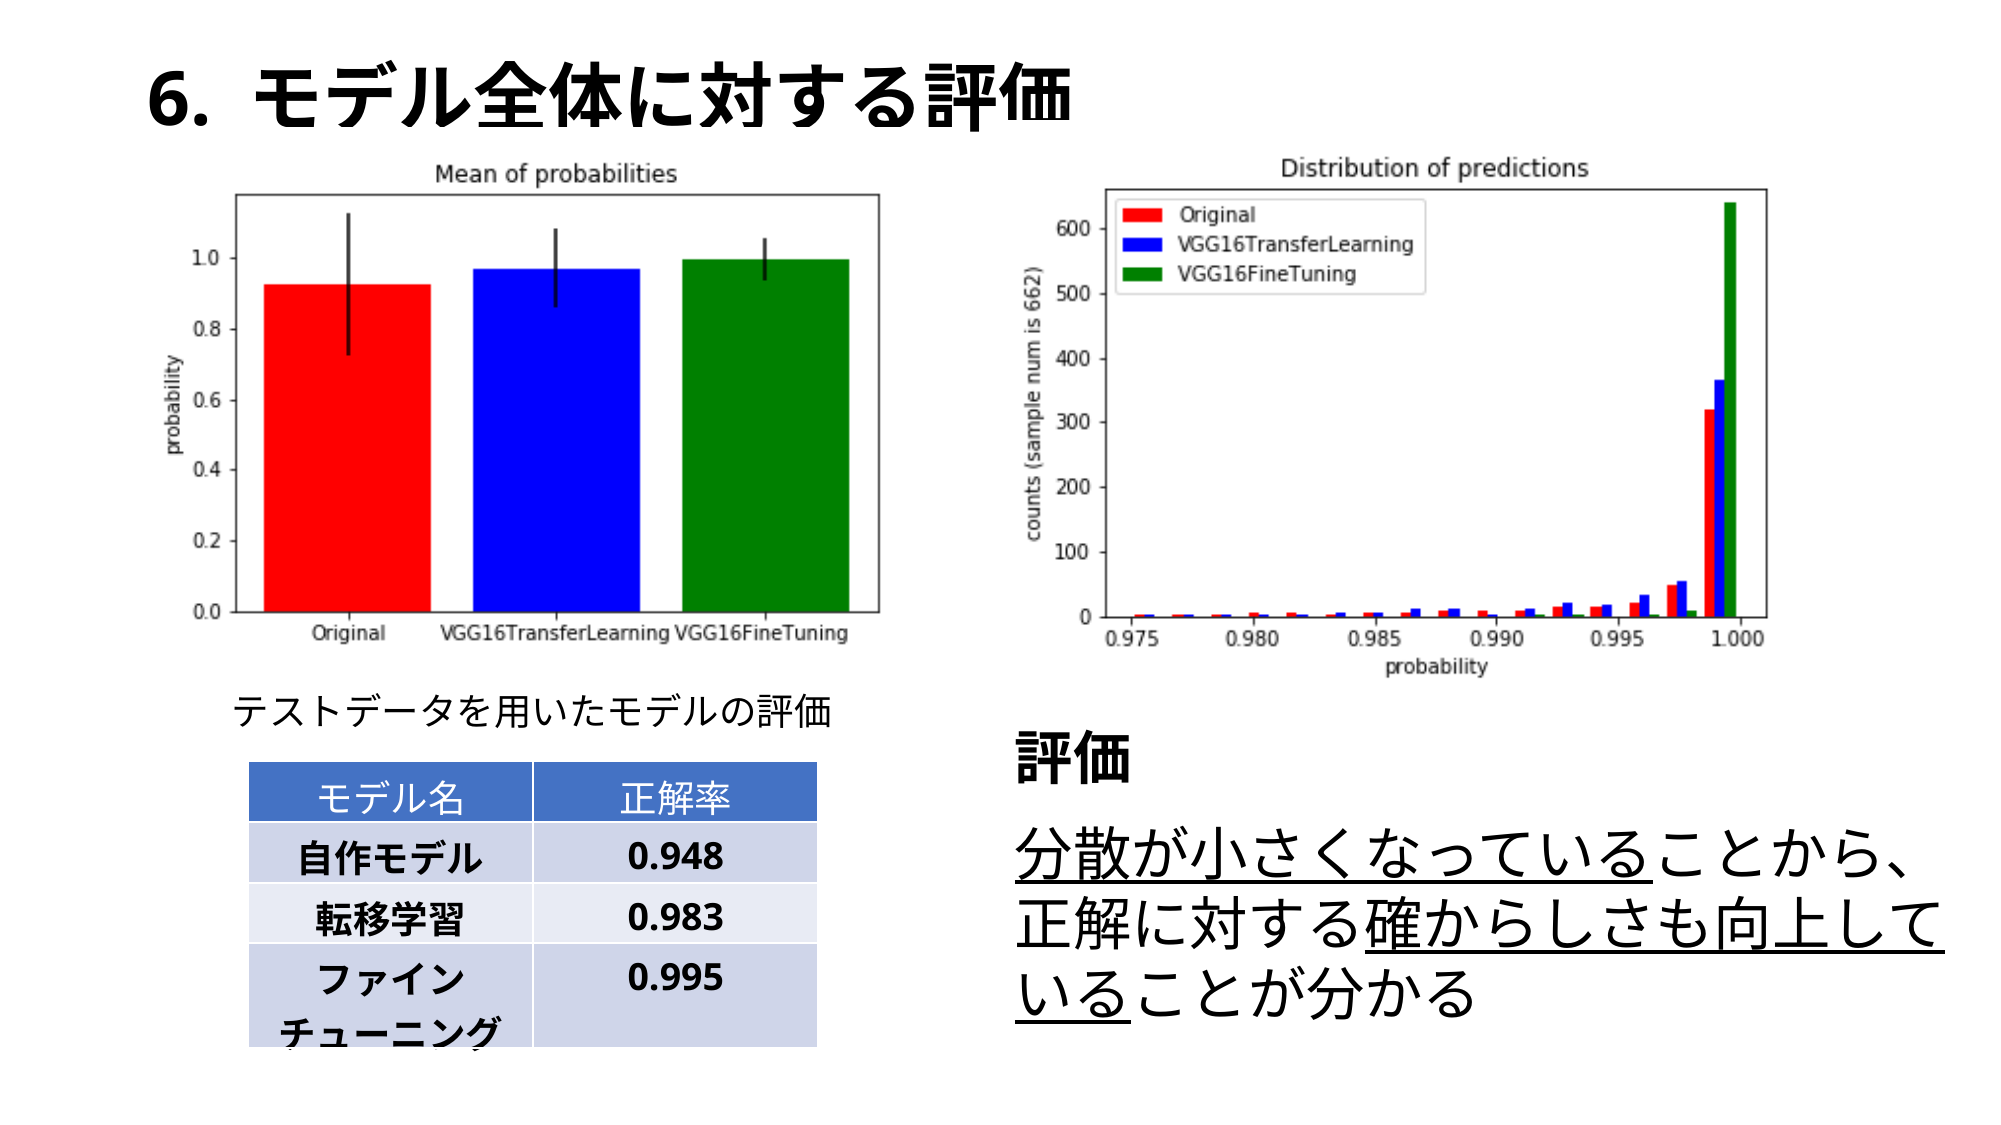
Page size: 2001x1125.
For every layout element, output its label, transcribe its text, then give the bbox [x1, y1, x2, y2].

table_cell 0.983 [534, 884, 817, 942]
text_box 評価 分散が小さくなっていることから、正解に対する確からしさも向上していることが分かる [1000, 713, 1974, 1035]
text_box テストデータを用いたモデルの評価 [217, 681, 955, 740]
table_cell 転移学習 [249, 884, 532, 942]
table_cell 0.948 [534, 823, 817, 882]
table_cell 0.995 [534, 944, 817, 1047]
table_cell ファインチューニング [249, 944, 532, 1047]
table_cell 自作モデル [249, 823, 532, 882]
title 6. モデル全体に対する評価 [132, 29, 1175, 173]
table_header 正解率 [534, 762, 817, 821]
picture [132, 127, 961, 681]
picture [999, 120, 1851, 688]
table_header モデル名 [249, 762, 532, 821]
